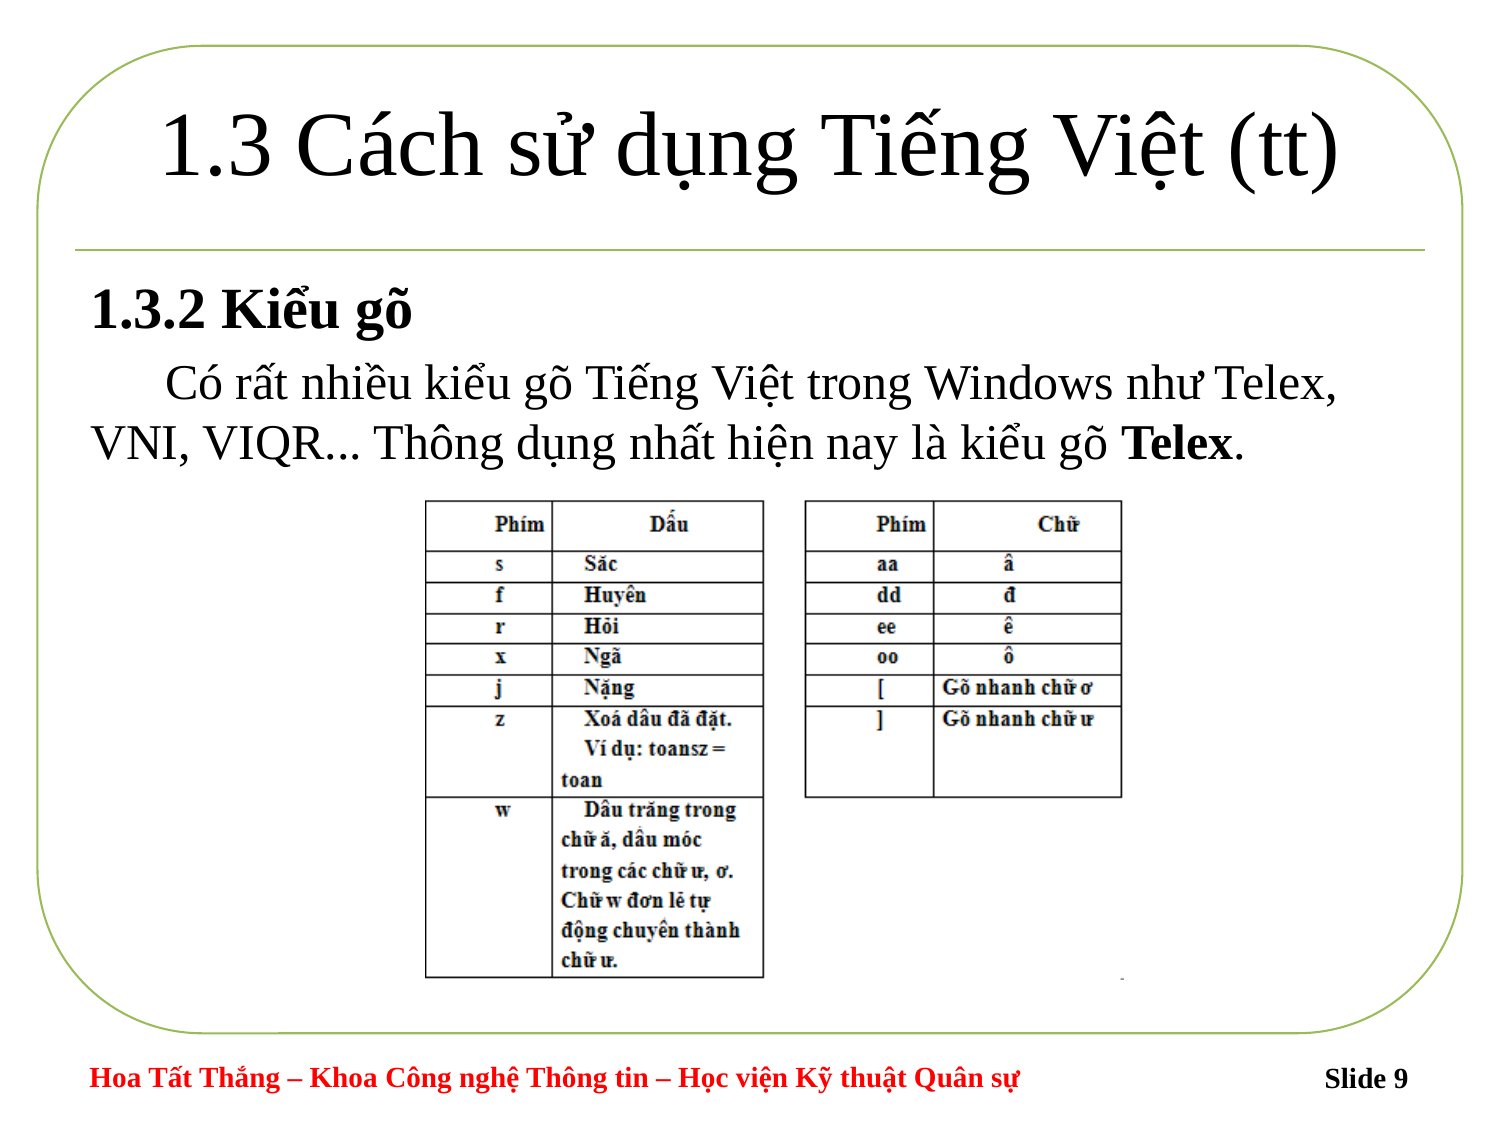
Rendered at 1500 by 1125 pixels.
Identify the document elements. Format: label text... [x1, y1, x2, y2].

title 1.3 Cách sử dụng Tiếng Việt (tt) [75, 45, 1425, 233]
picture [424, 499, 1124, 980]
list 1.3.2 Kiểu gõ Có rất nhiều kiểu gõ Tiếng Việt trong Windows như Telex, VNI, VIQR... Thông dụng nhất hiện nay là kiểu gõ Telex. [75, 262, 1425, 1005]
